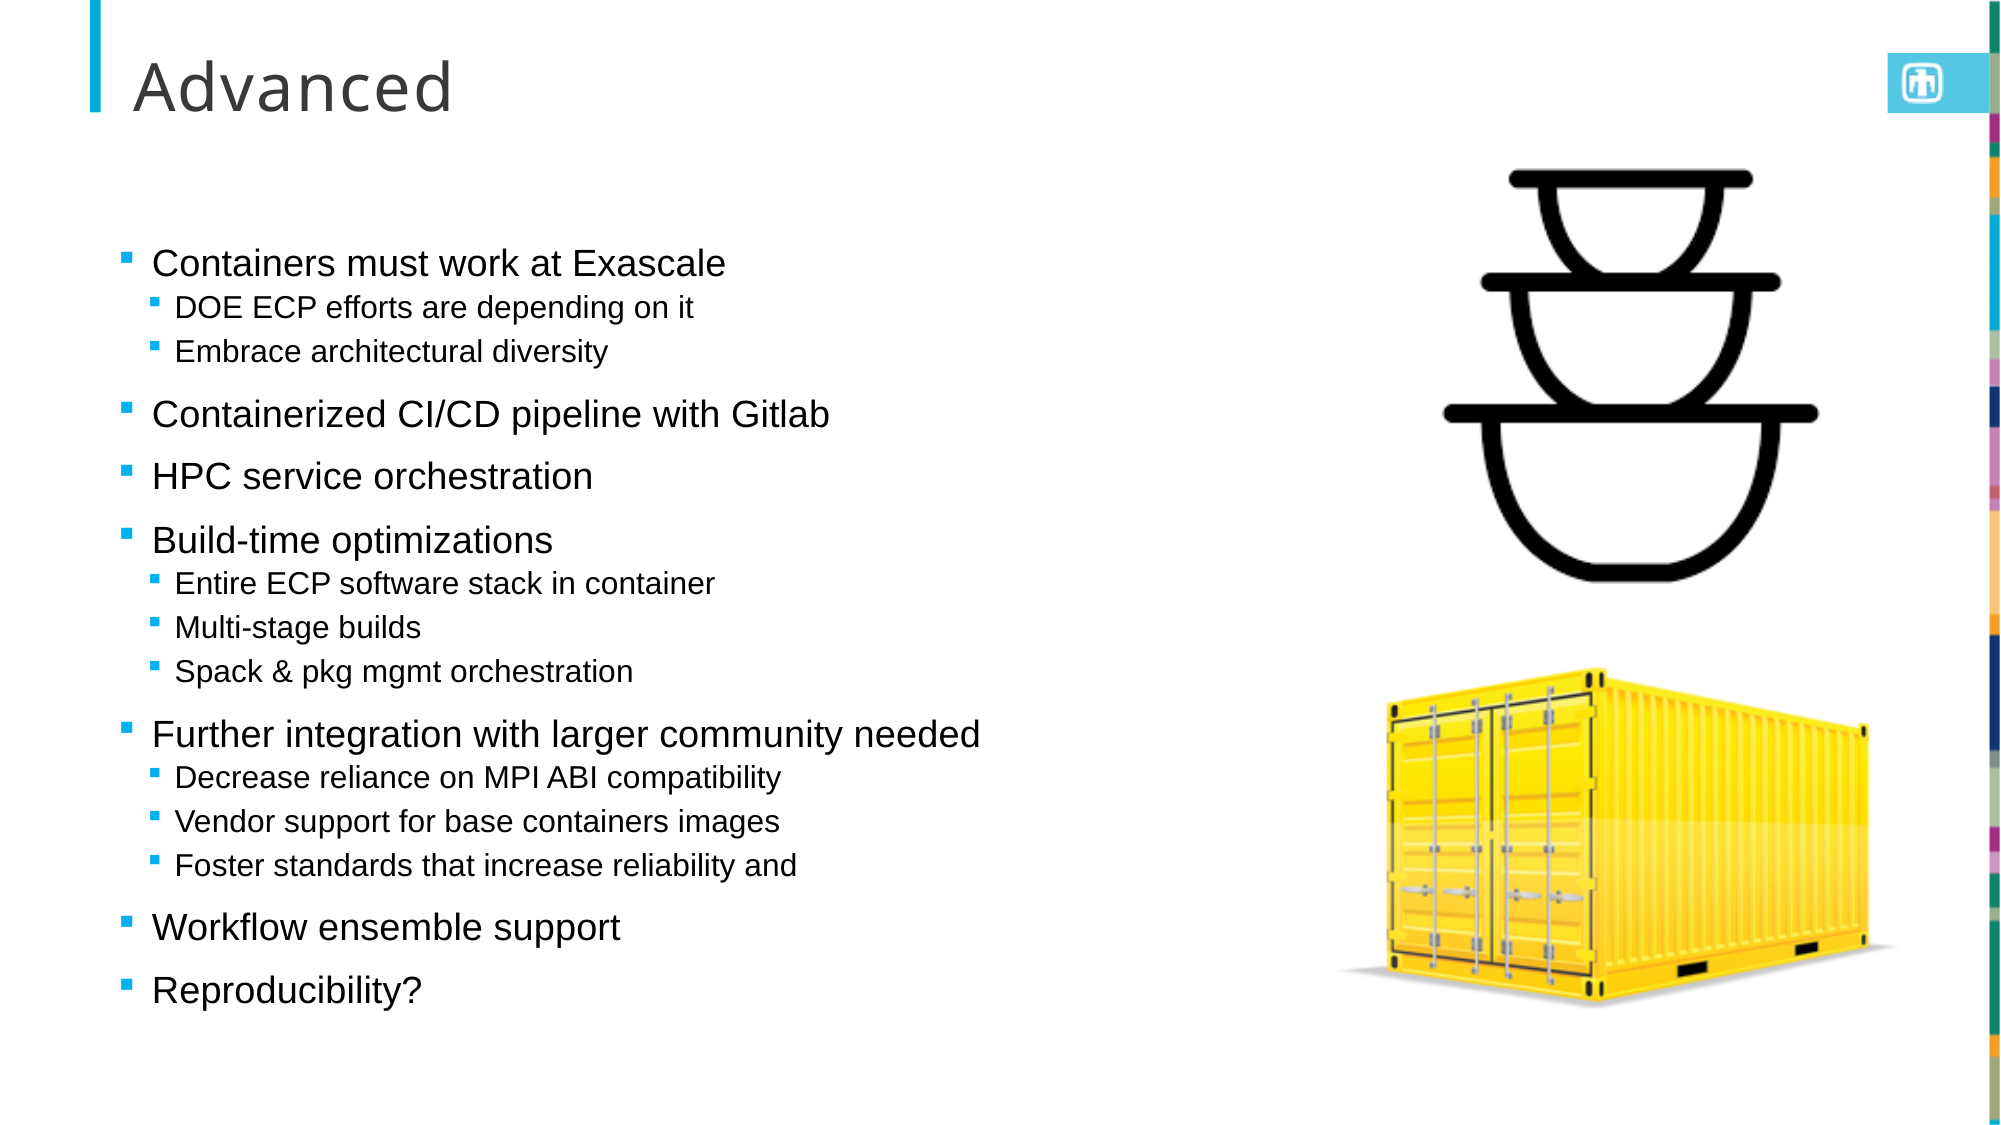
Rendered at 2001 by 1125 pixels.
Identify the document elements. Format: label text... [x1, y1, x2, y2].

title Advanced [118, 39, 1769, 133]
picture [1304, 141, 1924, 1092]
picture [1990, 1, 1999, 215]
list Containers must work at Exascale DOE ECP efforts are depending on it Embrace architectural diversity Containerized CI/CD pipeline with Gitlab HPC service orchestration Build-time optimizations Entire ECP software stack in container Multi-stage builds Spack & pkg mgmt orchestration Further integration with larger community needed Decrease reliance on MPI ABI compatibility Vendor support for base containers images Foster standards that increase reliability and Workflow ensemble support Reproducibility? [118, 236, 1393, 1023]
picture [1990, 330, 1999, 1120]
picture [1901, 62, 1944, 104]
